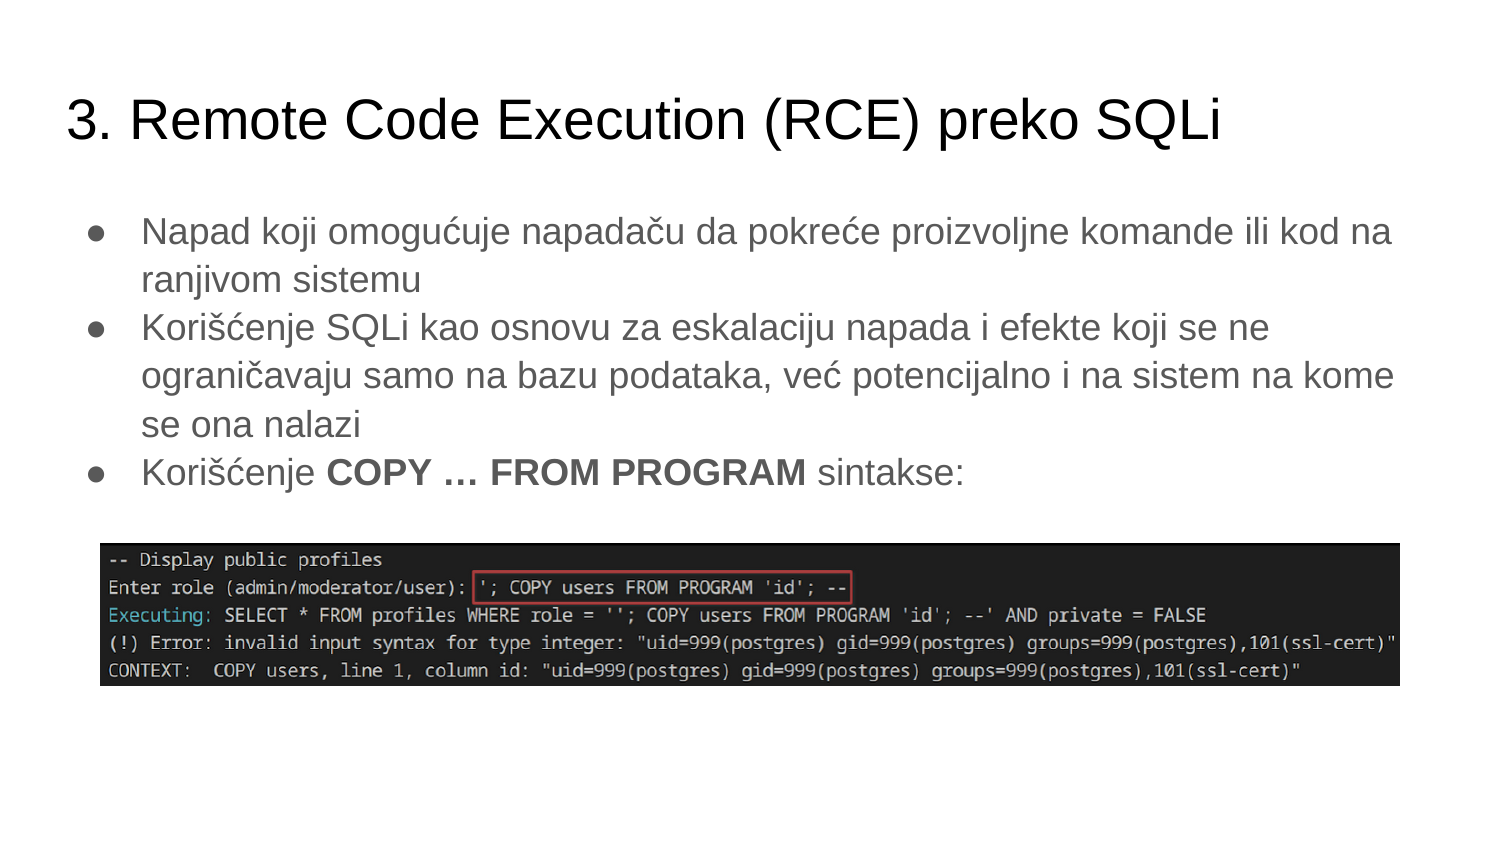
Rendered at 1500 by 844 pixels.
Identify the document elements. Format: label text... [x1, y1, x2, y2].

list Napad koji omogućuje napadaču da pokreće proizvoljne komande ili kod na ranjivom sistemu Korišćenje SQLi kao osnovu za eskalaciju napada i efekte koji se ne ograničavaju samo na bazu podataka, već potencijalno i na sistem na kome se ona nalazi Korišćenje COPY … FROM PROGRAM sintakse: [51, 189, 1449, 750]
picture [100, 543, 1400, 686]
title 3. Remote Code Execution (RCE) preko SQLi [51, 72, 1449, 167]
